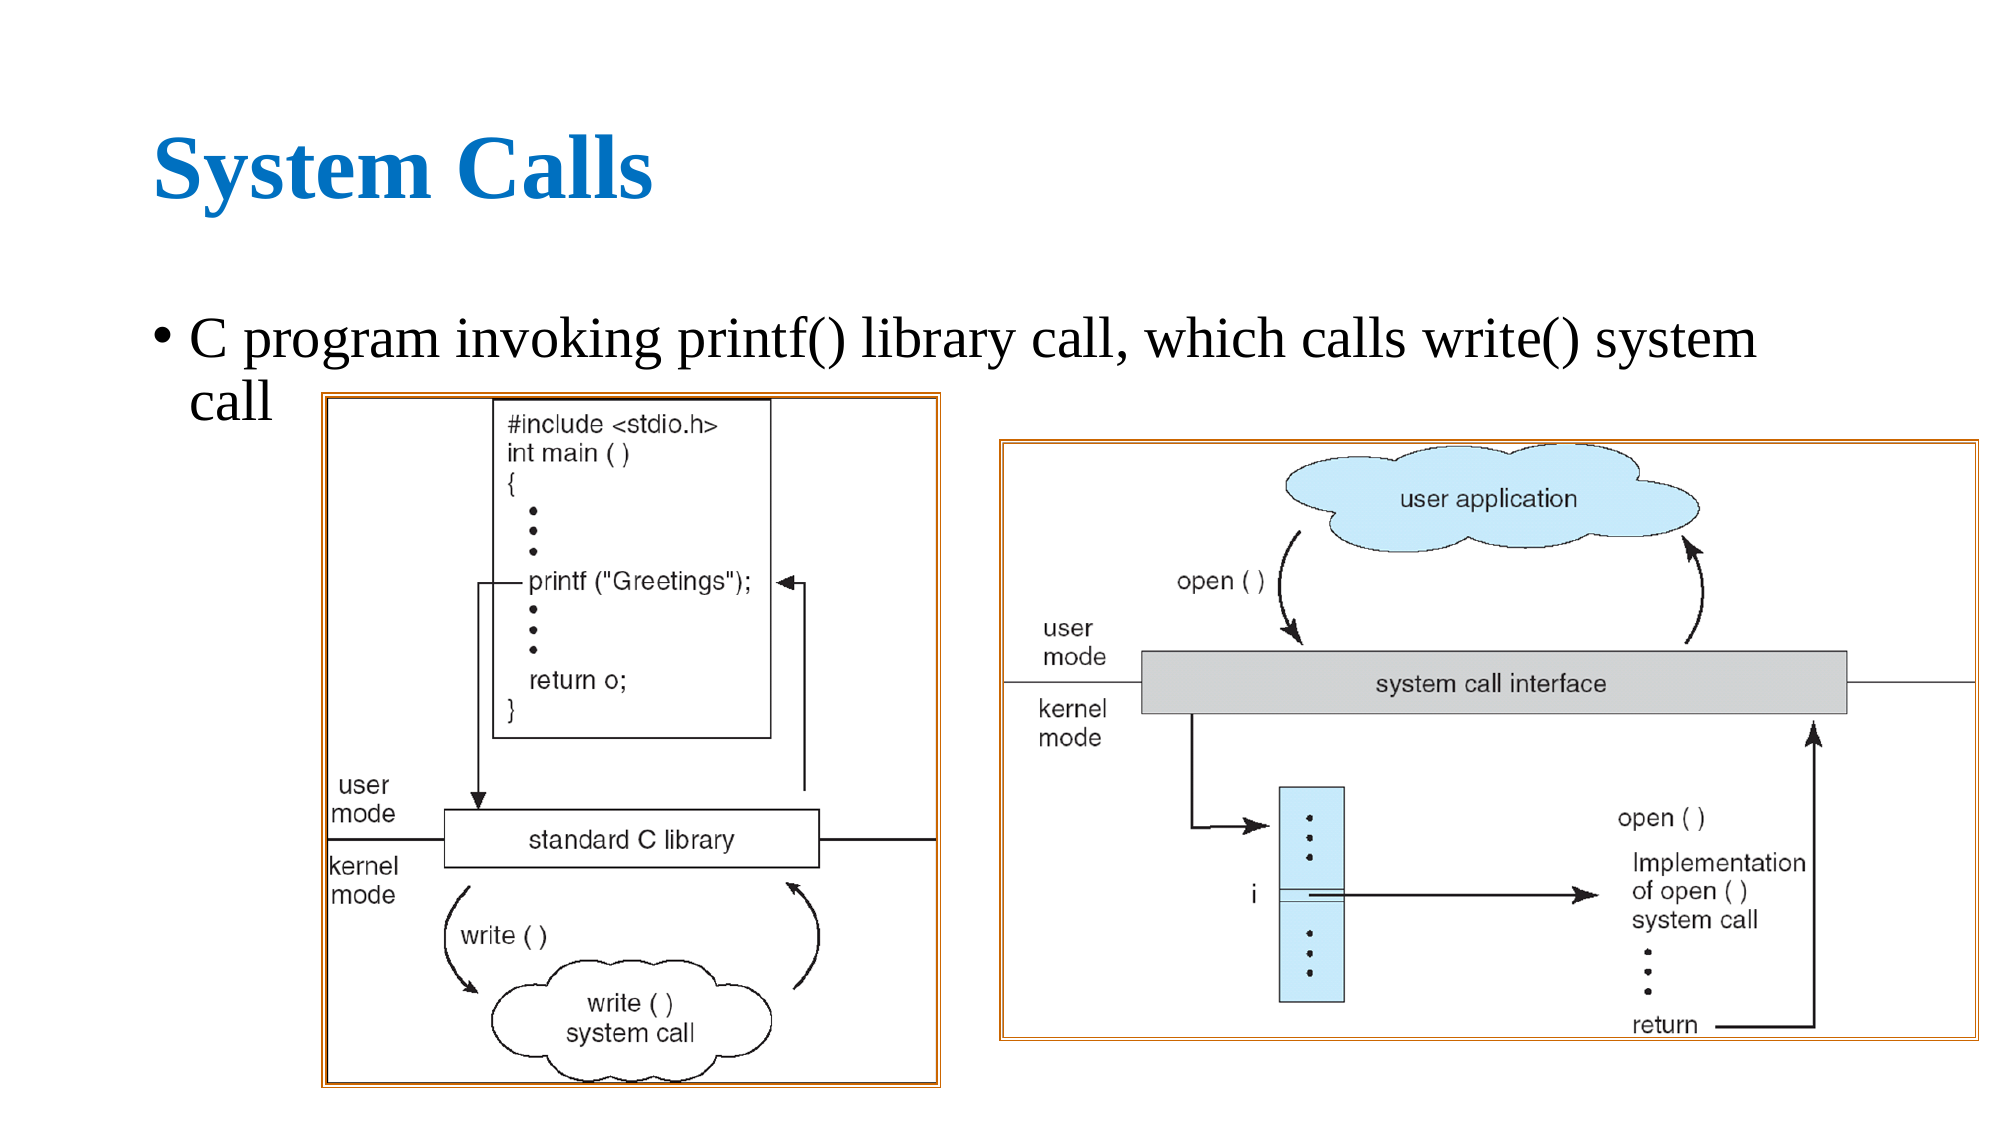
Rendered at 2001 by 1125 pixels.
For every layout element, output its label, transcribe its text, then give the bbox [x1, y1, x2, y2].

picture [999, 439, 1979, 1041]
list C program invoking printf() library call, which calls write() system call [137, 299, 1863, 1014]
picture [321, 392, 941, 1088]
title System Calls [137, 59, 1863, 278]
